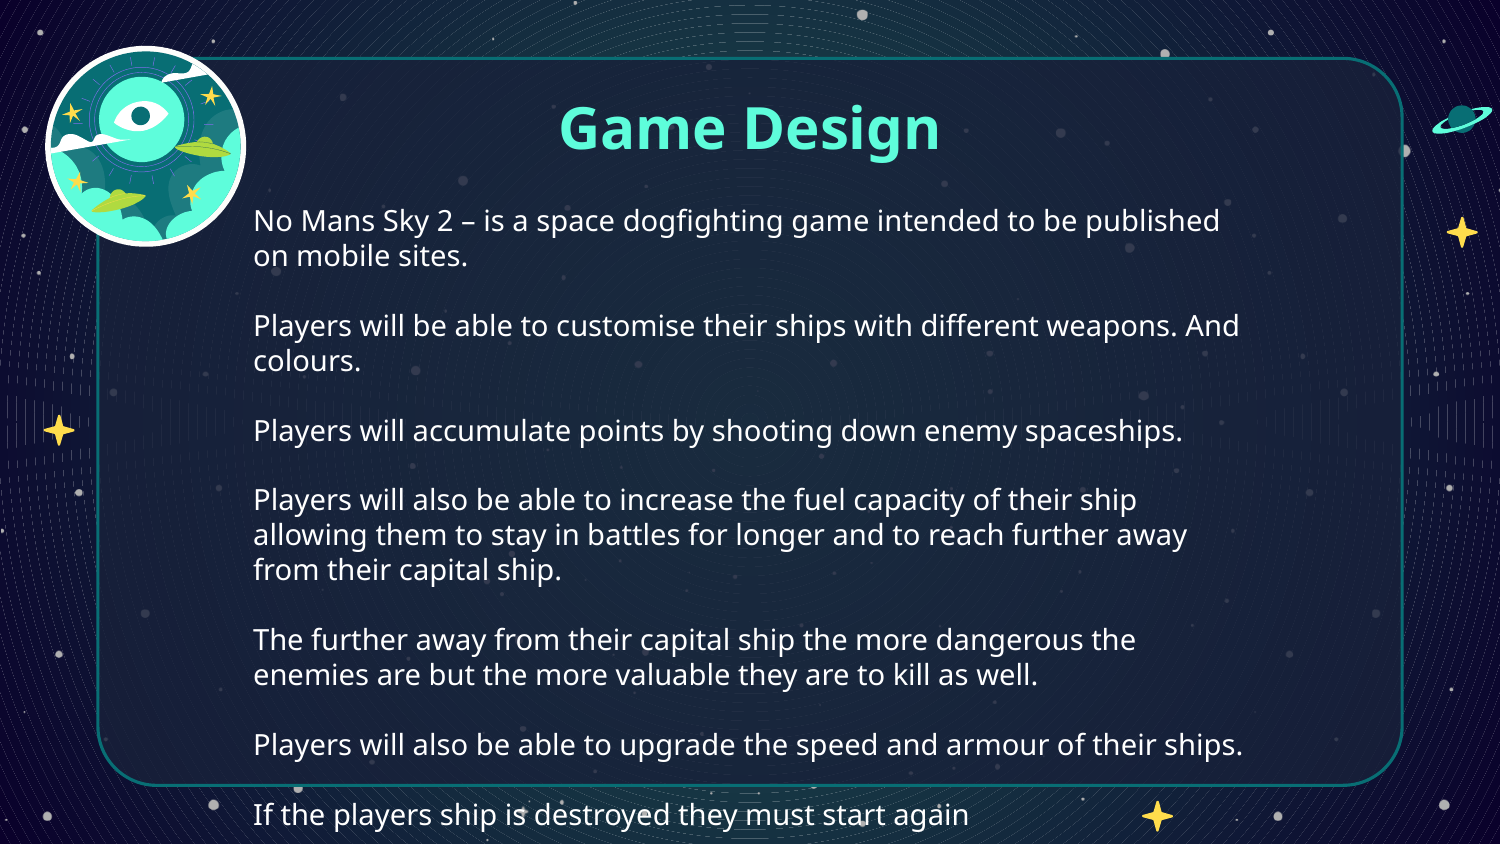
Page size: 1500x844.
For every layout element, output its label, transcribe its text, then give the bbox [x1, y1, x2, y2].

text_box No Mans Sky 2 – is a space dogfighting game intended to be published on mobile sites. Players will be able to customise their ships with different weapons. And colours. Players will accumulate points by shooting down enemy spaceships. Players will also be able to increase the fuel capacity of their ship allowing them to stay in battles for longer and to reach further away from their capital ship. The further away from their capital ship the more dangerous the enemies are but the more valuable they are to kill as well. Players will also be able to upgrade the speed and armour of their ships. If the players ship is destroyed they must start again [238, 194, 1262, 839]
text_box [44, 45, 247, 247]
title Game Design [251, 96, 1383, 156]
picture [2, 2, 1500, 844]
